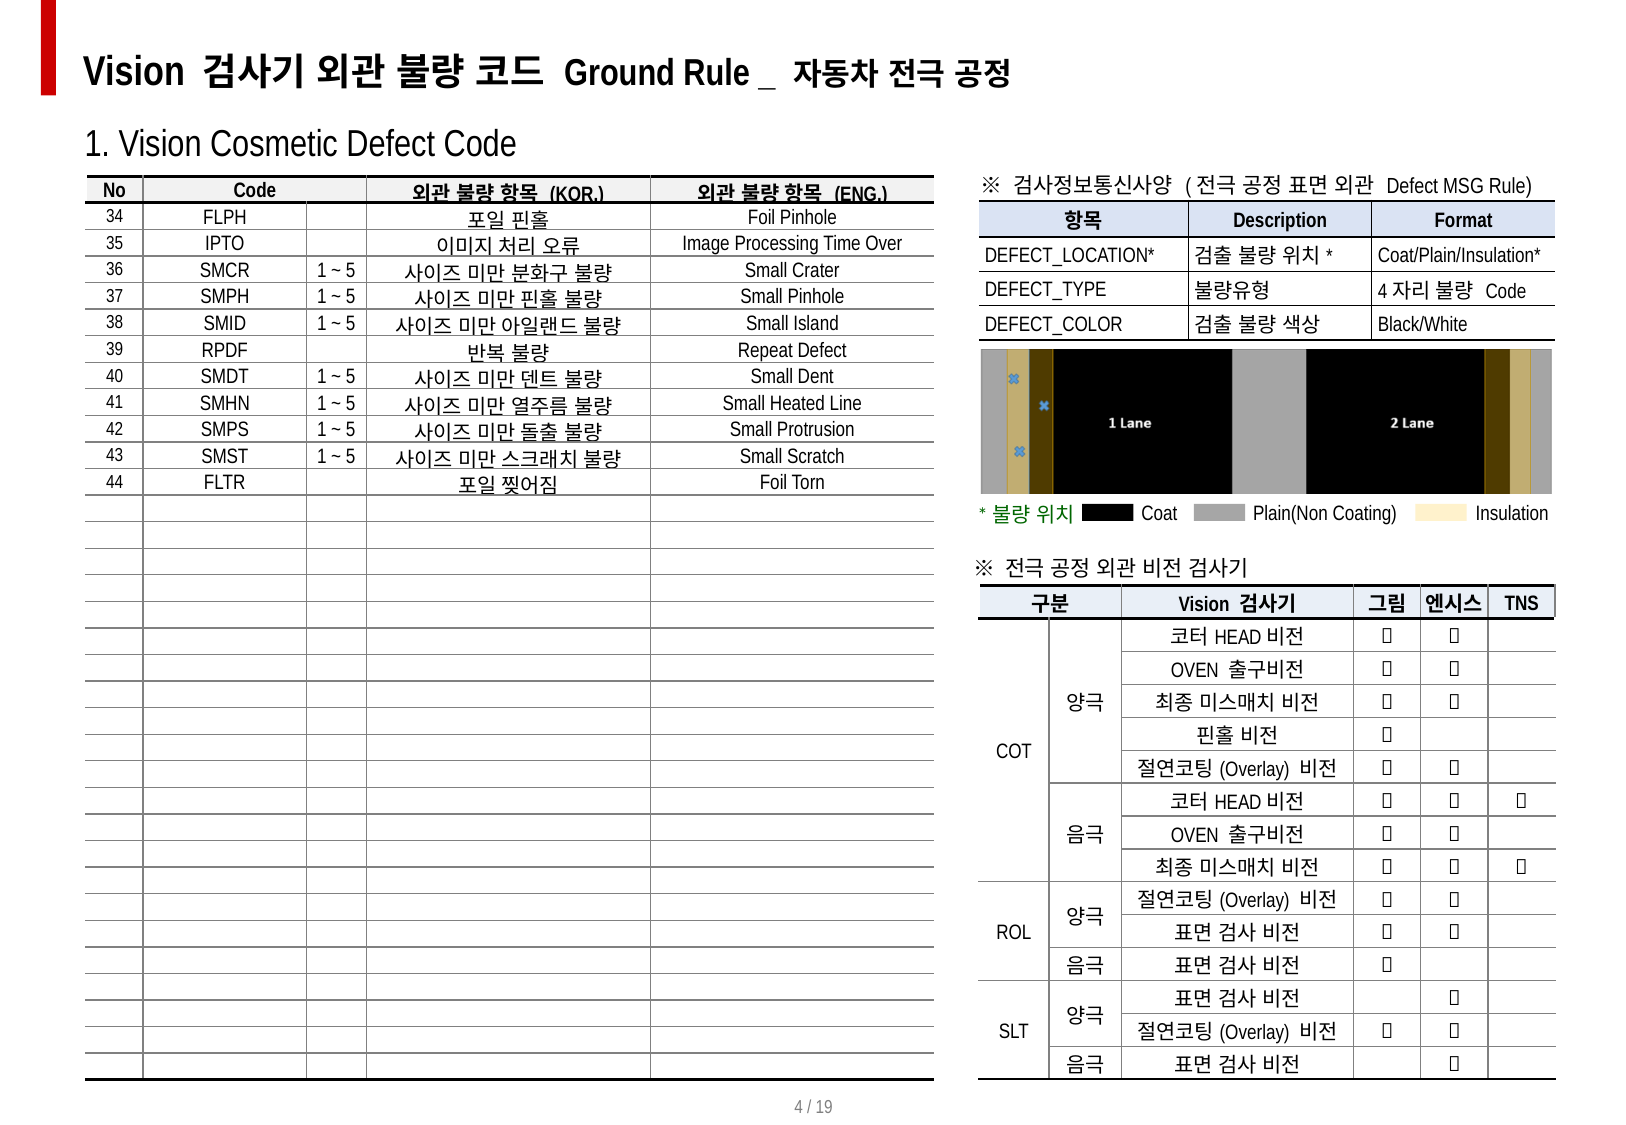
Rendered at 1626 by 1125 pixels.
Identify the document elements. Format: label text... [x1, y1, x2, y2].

table_cell  [1354, 817, 1420, 848]
table_cell [651, 974, 934, 999]
table_cell OVEN 출구비전 [1122, 652, 1353, 684]
table_cell [367, 761, 650, 787]
table_cell [87, 815, 142, 840]
table_cell  [1421, 981, 1487, 1013]
table_cell 이미지 처리 오류 [367, 230, 650, 255]
table_header 외관 불량 항목 (ENG.) [651, 178, 934, 201]
table_cell [307, 655, 366, 680]
table_cell 1 ~ 5 [307, 389, 366, 415]
table_cell [651, 894, 934, 920]
table_cell [651, 948, 934, 973]
table_cell [651, 602, 934, 627]
table_cell [1489, 718, 1554, 750]
table_cell [87, 921, 142, 946]
table_cell 포일 찢어짐 [367, 469, 650, 494]
table_cell [144, 575, 306, 601]
text_box Insulation [1460, 492, 1564, 532]
table_cell 포일 핀홀 [367, 204, 650, 229]
table_cell [307, 788, 366, 813]
table_cell  [1421, 915, 1487, 947]
table_cell 검출 불량 위치* [1189, 238, 1371, 271]
table_cell  [1421, 817, 1487, 848]
table_cell [87, 948, 142, 973]
table_cell Repeat Defect [651, 336, 934, 362]
table_cell Small Protrusion [651, 416, 934, 441]
table_cell [87, 1001, 142, 1026]
table_cell [651, 575, 934, 601]
table_cell [144, 815, 306, 840]
table_cell  [1421, 784, 1487, 815]
table_cell 양극 [1050, 882, 1121, 947]
table_cell [307, 496, 366, 521]
table_cell [1489, 948, 1554, 980]
table_cell [307, 1027, 366, 1052]
table_cell 39 [87, 336, 142, 362]
table_cell SMST [144, 443, 306, 468]
table_cell [367, 1001, 650, 1026]
table_cell [144, 921, 306, 946]
table_cell [307, 682, 366, 707]
table_cell 사이즈 미만 스크래치 불량 [367, 443, 650, 468]
table_cell Image Processing Time Over [651, 230, 934, 255]
table_cell [307, 469, 366, 494]
table_cell 1 ~ 5 [307, 310, 366, 335]
table_cell 코터HEAD비전 [1122, 784, 1353, 815]
table_cell [367, 682, 650, 707]
table_cell Format [1372, 202, 1555, 236]
table_cell [1354, 981, 1420, 1013]
table_cell  [1421, 1047, 1487, 1078]
table_cell 항목 [979, 202, 1188, 236]
table_cell RPDF [144, 336, 306, 362]
table_cell [367, 655, 650, 680]
text_box Vision 검사기 외관 불량 코드 Ground Rule _ 자동차 전극 공정 [68, 36, 1505, 101]
table_cell Coat/Plain/Insulation* [1372, 238, 1555, 271]
table_cell [651, 655, 934, 680]
table_cell [307, 1001, 366, 1026]
table_cell 40 [87, 363, 142, 388]
table_cell [1489, 620, 1554, 651]
table_cell  [1354, 882, 1420, 914]
table_cell SMPH [144, 283, 306, 308]
table_cell [144, 1054, 306, 1078]
table_cell [651, 629, 934, 654]
table_cell 표면 검사 비전 [1122, 915, 1353, 947]
table_cell  [1354, 751, 1420, 782]
table_cell  [1421, 850, 1487, 881]
table_cell [87, 655, 142, 680]
table_cell [144, 549, 306, 574]
table_cell  [1354, 915, 1420, 947]
table_cell [307, 549, 366, 574]
table_cell  [1354, 948, 1420, 980]
table_cell DEFECT_COLOR [979, 306, 1188, 339]
table_cell [367, 549, 650, 574]
table_cell  [1489, 850, 1554, 881]
table_cell FLTR [144, 469, 306, 494]
table_cell  [1421, 685, 1487, 717]
table_cell [307, 336, 366, 362]
table_cell [651, 496, 934, 521]
table_cell [651, 708, 934, 734]
text_box *불량 위치 [962, 494, 1090, 534]
table_cell [87, 735, 142, 760]
table_cell 사이즈 미만 열주름 불량 [367, 389, 650, 415]
text_box ※ 전극 공정 외관 비전 검사기 [958, 547, 1270, 588]
table_cell 37 [87, 283, 142, 308]
table_cell 1 ~ 5 [307, 416, 366, 441]
table_cell FLPH [144, 204, 306, 229]
table_cell [367, 921, 650, 946]
table_cell 절연코팅(Overlay) 비전 [1122, 882, 1353, 914]
table_cell 35 [87, 230, 142, 255]
table_cell [87, 761, 142, 787]
table_cell [87, 868, 142, 893]
table_cell [367, 948, 650, 973]
text_box 1. Vision Cosmetic Defect Code [69, 111, 1471, 172]
table_cell Description [1189, 202, 1371, 236]
table_cell 사이즈 미만 덴트 불량 [367, 363, 650, 388]
table_cell [144, 1001, 306, 1026]
table_cell [367, 788, 650, 813]
text_box Plain(Non Coating) [1238, 494, 1413, 532]
table_cell [1489, 817, 1554, 848]
table_cell 불량유형 [1189, 272, 1371, 305]
table_cell [307, 868, 366, 893]
table_cell [87, 682, 142, 707]
table_cell [307, 602, 366, 627]
table_cell [307, 708, 366, 734]
table_cell [307, 522, 366, 548]
table_cell [651, 1027, 934, 1052]
table_cell [1421, 948, 1487, 980]
table_cell [307, 841, 366, 866]
table_cell  [1489, 784, 1554, 815]
table_cell 음극 [1050, 784, 1121, 881]
text_box Coat [1126, 494, 1193, 532]
table_cell [307, 204, 366, 229]
table_cell 최종 미스매치 비전 [1122, 850, 1353, 881]
table_cell  [1354, 1014, 1420, 1046]
table_cell [651, 788, 934, 813]
text_box 4 / 19 [779, 1087, 848, 1125]
table_cell SMDT [144, 363, 306, 388]
table_cell [367, 841, 650, 866]
table_cell 36 [87, 257, 142, 282]
table_cell 절연코팅(Overlay) 비전 [1122, 1014, 1353, 1046]
table_cell 1 ~ 5 [307, 363, 366, 388]
table_cell 34 [87, 204, 142, 229]
table_cell [651, 682, 934, 707]
table_cell [1489, 652, 1554, 684]
table_cell [367, 496, 650, 521]
table_cell  [1421, 1014, 1487, 1046]
table_cell  [1421, 620, 1487, 651]
text_box [1090, 503, 1126, 522]
table_cell [1489, 882, 1554, 914]
table_header Vision 검사기 [1122, 587, 1353, 617]
table_header 외관 불량 항목 (KOR.) [367, 178, 650, 201]
table_cell [144, 974, 306, 999]
table_cell [144, 868, 306, 893]
table_cell 42 [87, 416, 142, 441]
table_cell [87, 496, 142, 521]
table_cell 검출 불량 색상 [1189, 306, 1371, 339]
table_cell [367, 894, 650, 920]
table_cell [1354, 1047, 1420, 1078]
table_cell SMID [144, 310, 306, 335]
table_cell [144, 894, 306, 920]
table_cell [367, 974, 650, 999]
table_cell  [1354, 620, 1420, 651]
table_cell OVEN 출구비전 [1122, 817, 1353, 848]
table_cell SMPS [144, 416, 306, 441]
table_header Code [144, 178, 366, 201]
table_cell [144, 735, 306, 760]
table_cell [307, 921, 366, 946]
table_cell [144, 522, 306, 548]
table_cell Small Heated Line [651, 389, 934, 415]
table_cell [1489, 1047, 1554, 1078]
table_cell [651, 841, 934, 866]
table_cell 양극 [1050, 981, 1121, 1046]
picture [967, 349, 1556, 494]
table_cell DEFECT_LOCATION* [979, 238, 1188, 271]
table_cell [144, 602, 306, 627]
table_cell [1421, 718, 1487, 750]
table_cell 4자리 불량 Code [1372, 272, 1555, 305]
table_cell Foil Pinhole [651, 204, 934, 229]
table_cell 1 ~ 5 [307, 257, 366, 282]
table_cell [1489, 981, 1554, 1013]
table_cell  [1354, 850, 1420, 881]
table_cell [367, 602, 650, 627]
table_cell [367, 868, 650, 893]
table_cell  [1354, 718, 1420, 750]
table_cell [87, 575, 142, 601]
table_cell [307, 894, 366, 920]
table_cell 핀홀 비전 [1122, 718, 1353, 750]
table_cell [307, 735, 366, 760]
table_cell [651, 1054, 934, 1078]
table_cell [1489, 751, 1554, 782]
table_cell [87, 788, 142, 813]
table_cell 38 [87, 310, 142, 335]
table_cell [1489, 1014, 1554, 1046]
table_cell [144, 655, 306, 680]
text_box [1193, 503, 1238, 522]
table_cell 음극 [1050, 1047, 1121, 1078]
table_cell  [1354, 784, 1420, 815]
table_cell [144, 788, 306, 813]
table_cell [307, 575, 366, 601]
table_cell [307, 815, 366, 840]
table_cell COT [980, 620, 1048, 881]
table_cell [1489, 685, 1554, 717]
table_header 구분 [980, 588, 1121, 617]
table_cell [651, 761, 934, 787]
table_cell [651, 522, 934, 548]
table_cell [87, 522, 142, 548]
table_cell [87, 894, 142, 920]
table_cell [87, 549, 142, 574]
table_header ※ 검사정보통신사양 (전극 공정 표면 외관 Defect MSG Rule) [979, 165, 1555, 200]
table_cell Small Island [651, 310, 934, 335]
table_cell  [1421, 652, 1487, 684]
table_cell [367, 735, 650, 760]
table_cell [651, 1001, 934, 1026]
table_cell [307, 761, 366, 787]
table_cell  [1354, 652, 1420, 684]
table_cell [87, 1027, 142, 1052]
table_cell [367, 522, 650, 548]
table_cell [367, 575, 650, 601]
table_cell [144, 761, 306, 787]
table_cell Small Dent [651, 363, 934, 388]
table_header 그림 [1354, 587, 1420, 617]
table_cell [87, 708, 142, 734]
table_cell 양극 [1050, 620, 1121, 782]
table_cell [87, 602, 142, 627]
table_header 엔시스 [1421, 587, 1487, 617]
table_cell SMCR [144, 257, 306, 282]
table_cell Small Pinhole [651, 283, 934, 308]
table_cell 44 [87, 469, 142, 494]
table_header No [87, 178, 142, 201]
table_cell [367, 629, 650, 654]
text_box [1414, 503, 1460, 522]
table_cell [651, 735, 934, 760]
table_cell 1 ~ 5 [307, 283, 366, 308]
table_cell [144, 948, 306, 973]
table_cell  [1421, 882, 1487, 914]
table_cell SMHN [144, 389, 306, 415]
table_cell [651, 815, 934, 840]
table_cell [144, 708, 306, 734]
table_cell [307, 1054, 366, 1078]
table_cell [307, 948, 366, 973]
table_cell 표면 검사 비전 [1122, 948, 1353, 980]
table_cell Small Scratch [651, 443, 934, 468]
table_cell [307, 230, 366, 255]
table_cell 반복 불량 [367, 336, 650, 362]
table_cell 1 ~ 5 [307, 443, 366, 468]
table_cell Black/White [1372, 306, 1555, 339]
table_cell 표면 검사 비전 [1122, 981, 1353, 1013]
table_cell [144, 496, 306, 521]
table_cell 43 [87, 443, 142, 468]
table_cell [367, 1027, 650, 1052]
table_cell 절연코팅(Overlay) 비전 [1122, 751, 1353, 782]
table_cell ROL [980, 882, 1048, 980]
table_cell [87, 974, 142, 999]
table_cell SLT [980, 981, 1048, 1078]
table_cell [307, 629, 366, 654]
table_cell  [1421, 751, 1487, 782]
table_cell IPTO [144, 230, 306, 255]
table_cell [144, 1027, 306, 1052]
table_cell [651, 549, 934, 574]
table_cell [87, 1054, 142, 1078]
table_cell 사이즈 미만 분화구 불량 [367, 257, 650, 282]
table_cell 음극 [1050, 948, 1121, 980]
table_cell [367, 708, 650, 734]
table_cell [307, 974, 366, 999]
table_cell Small Crater [651, 257, 934, 282]
table_cell [367, 815, 650, 840]
table_cell [144, 682, 306, 707]
table_cell [651, 921, 934, 946]
table_cell 최종 미스매치 비전 [1122, 685, 1353, 717]
table_cell [144, 629, 306, 654]
table_cell  [1354, 685, 1420, 717]
table_cell [1489, 915, 1554, 947]
text_box [40, 0, 57, 96]
table_cell 코터HEAD비전 [1122, 620, 1353, 651]
table_cell 사이즈 미만 돌출 불량 [367, 416, 650, 441]
table_cell 41 [87, 389, 142, 415]
table_cell [87, 841, 142, 866]
table_cell [87, 629, 142, 654]
table_cell 사이즈 미만 아일랜드 불량 [367, 310, 650, 335]
table_cell [651, 868, 934, 893]
table_cell [367, 1054, 650, 1078]
table_cell 사이즈 미만 핀홀 불량 [367, 283, 650, 308]
table_cell [144, 841, 306, 866]
table_cell 표면 검사 비전 [1122, 1047, 1353, 1078]
table_header TNS [1489, 587, 1554, 617]
table_cell Foil Torn [651, 469, 934, 494]
table_cell DEFECT_TYPE [979, 272, 1188, 305]
